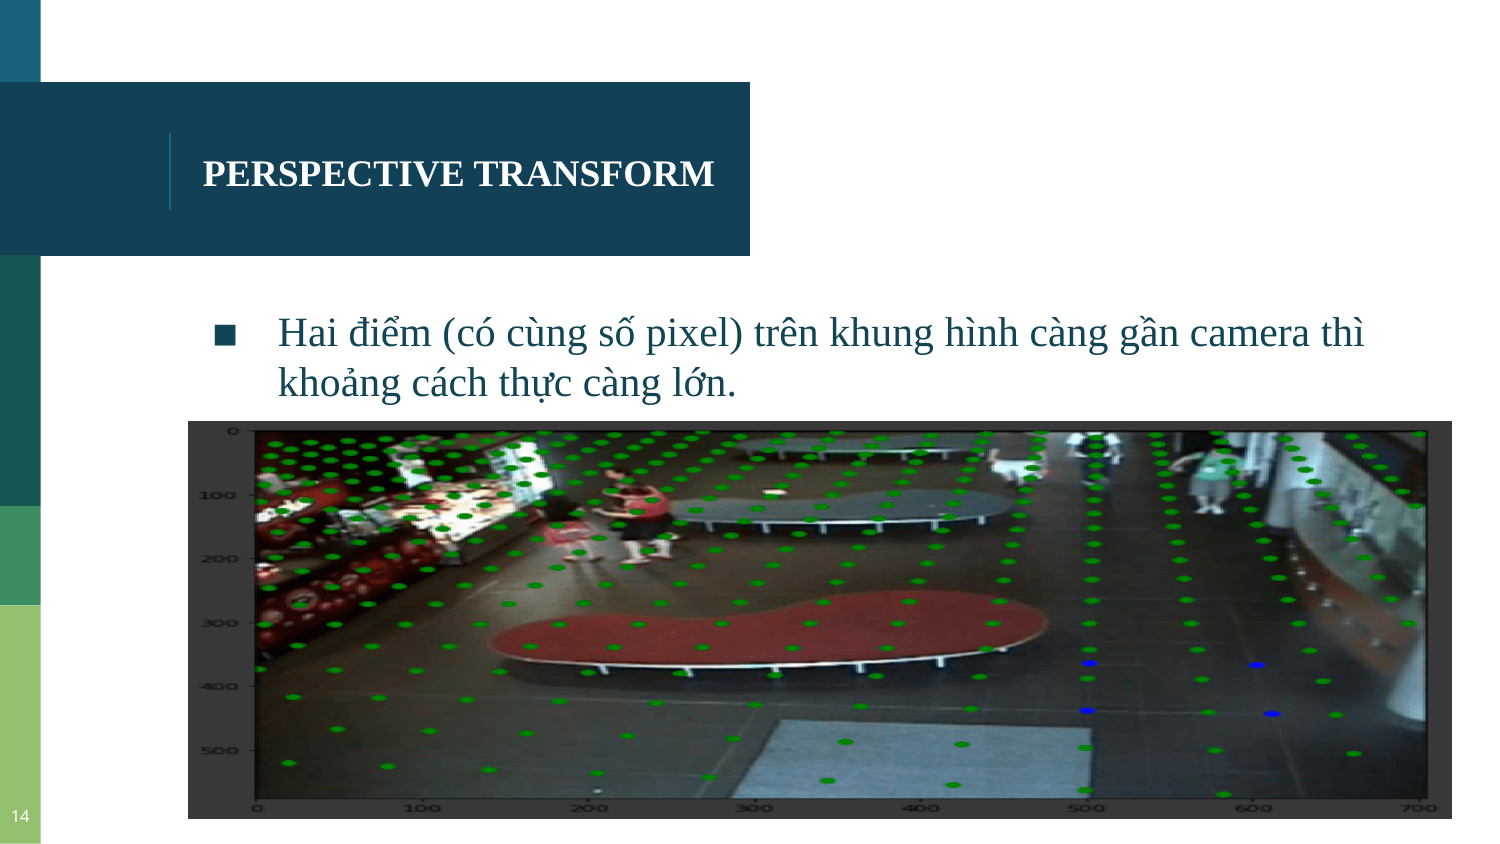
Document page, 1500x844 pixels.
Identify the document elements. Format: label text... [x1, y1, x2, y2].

list Hai điểm (có cùng số pixel) trên khung hình càng gần camera thì khoảng cách thực càng lớn. [187, 289, 1425, 421]
picture [187, 421, 1463, 822]
title PERSPECTIVE TRANSFORM [187, 87, 750, 256]
slide_number 14 [0, 790, 49, 844]
